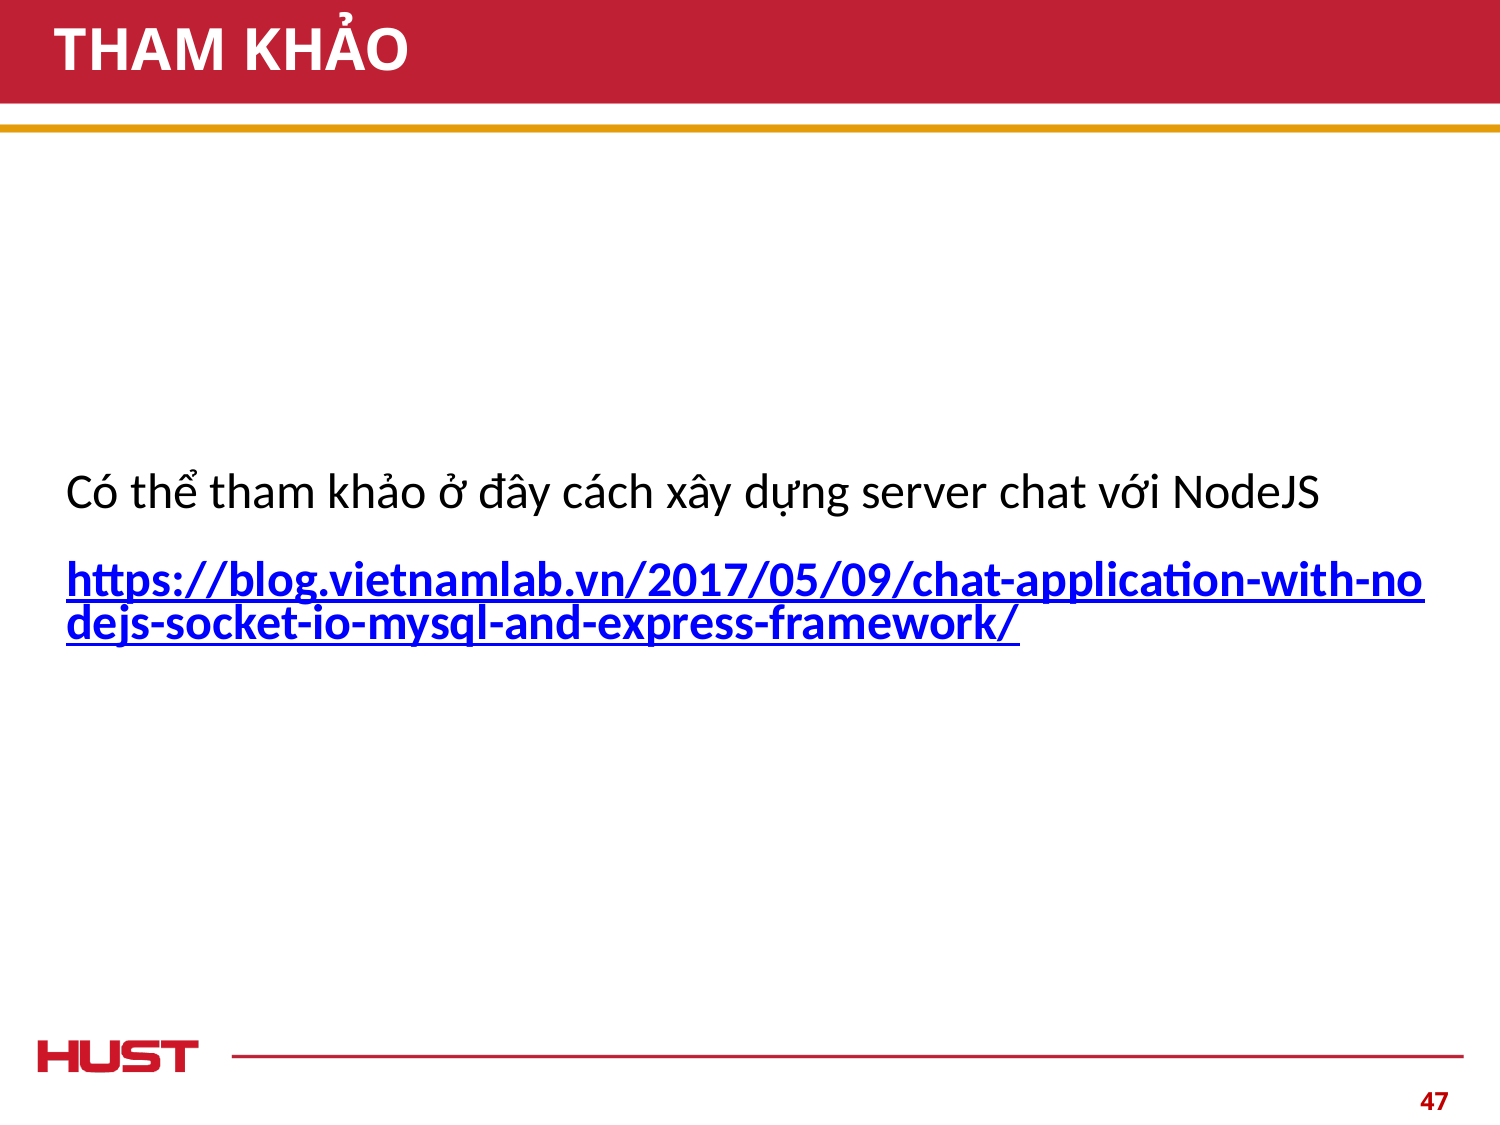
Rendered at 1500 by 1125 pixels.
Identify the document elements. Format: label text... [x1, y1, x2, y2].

picture [0, 0, 1500, 1125]
slide_number ‹#› [1126, 1078, 1464, 1125]
title THAM KHẢO [38, 12, 1462, 87]
text_box Có thể tham khảo ở đây cách xây dựng server chat với NodeJS https://blog.vietnamlab.vn/2017/05/09/chat-application-with-nodejs-socket-io-mysql-and-express-framework/ [51, 450, 1449, 1011]
